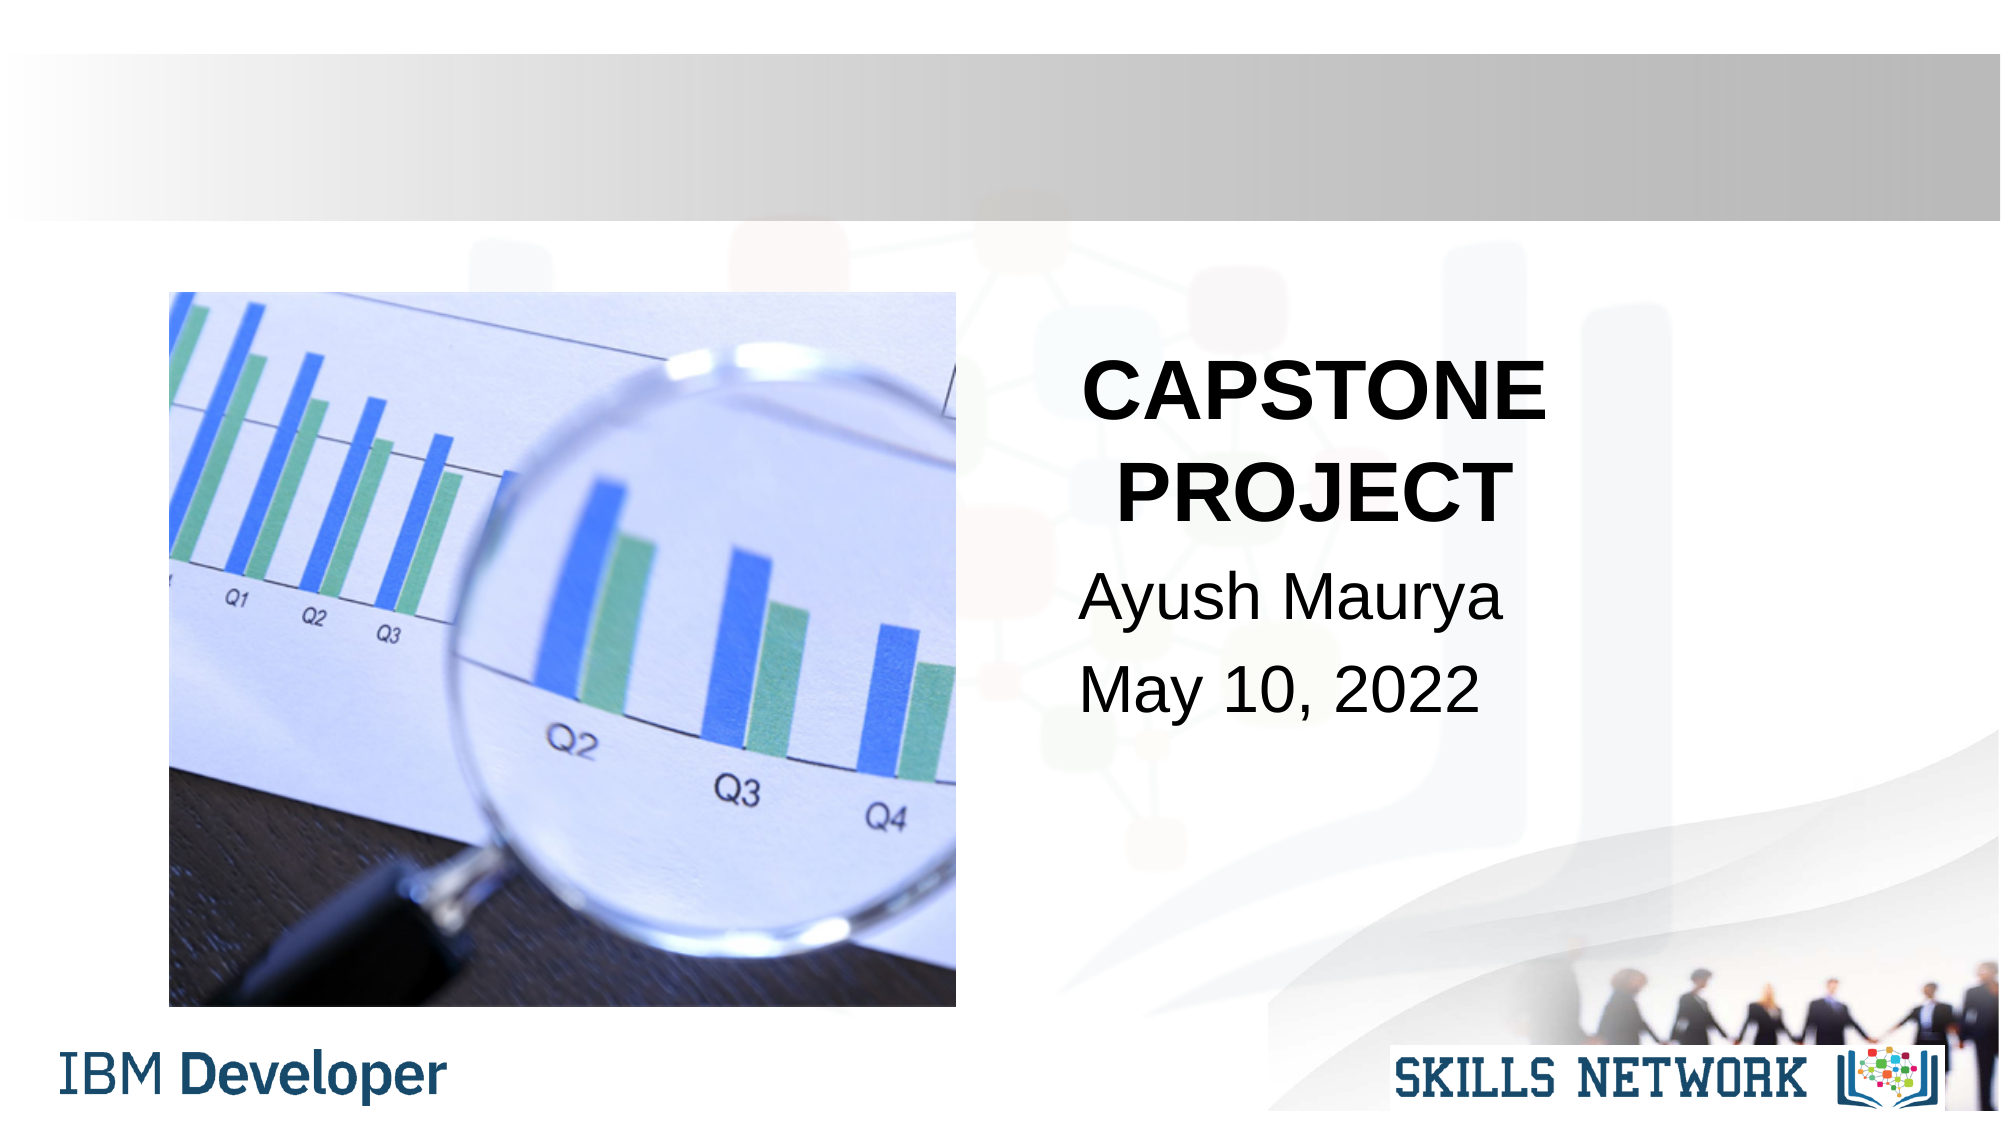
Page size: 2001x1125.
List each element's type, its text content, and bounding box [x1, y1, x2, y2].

picture [1268, 728, 1999, 1111]
picture [55, 1045, 459, 1108]
title CAPSTONE PROJECT [1016, 327, 1614, 546]
list Ayush Maurya May 10, 2022 [1063, 545, 1914, 975]
picture [169, 292, 956, 1007]
